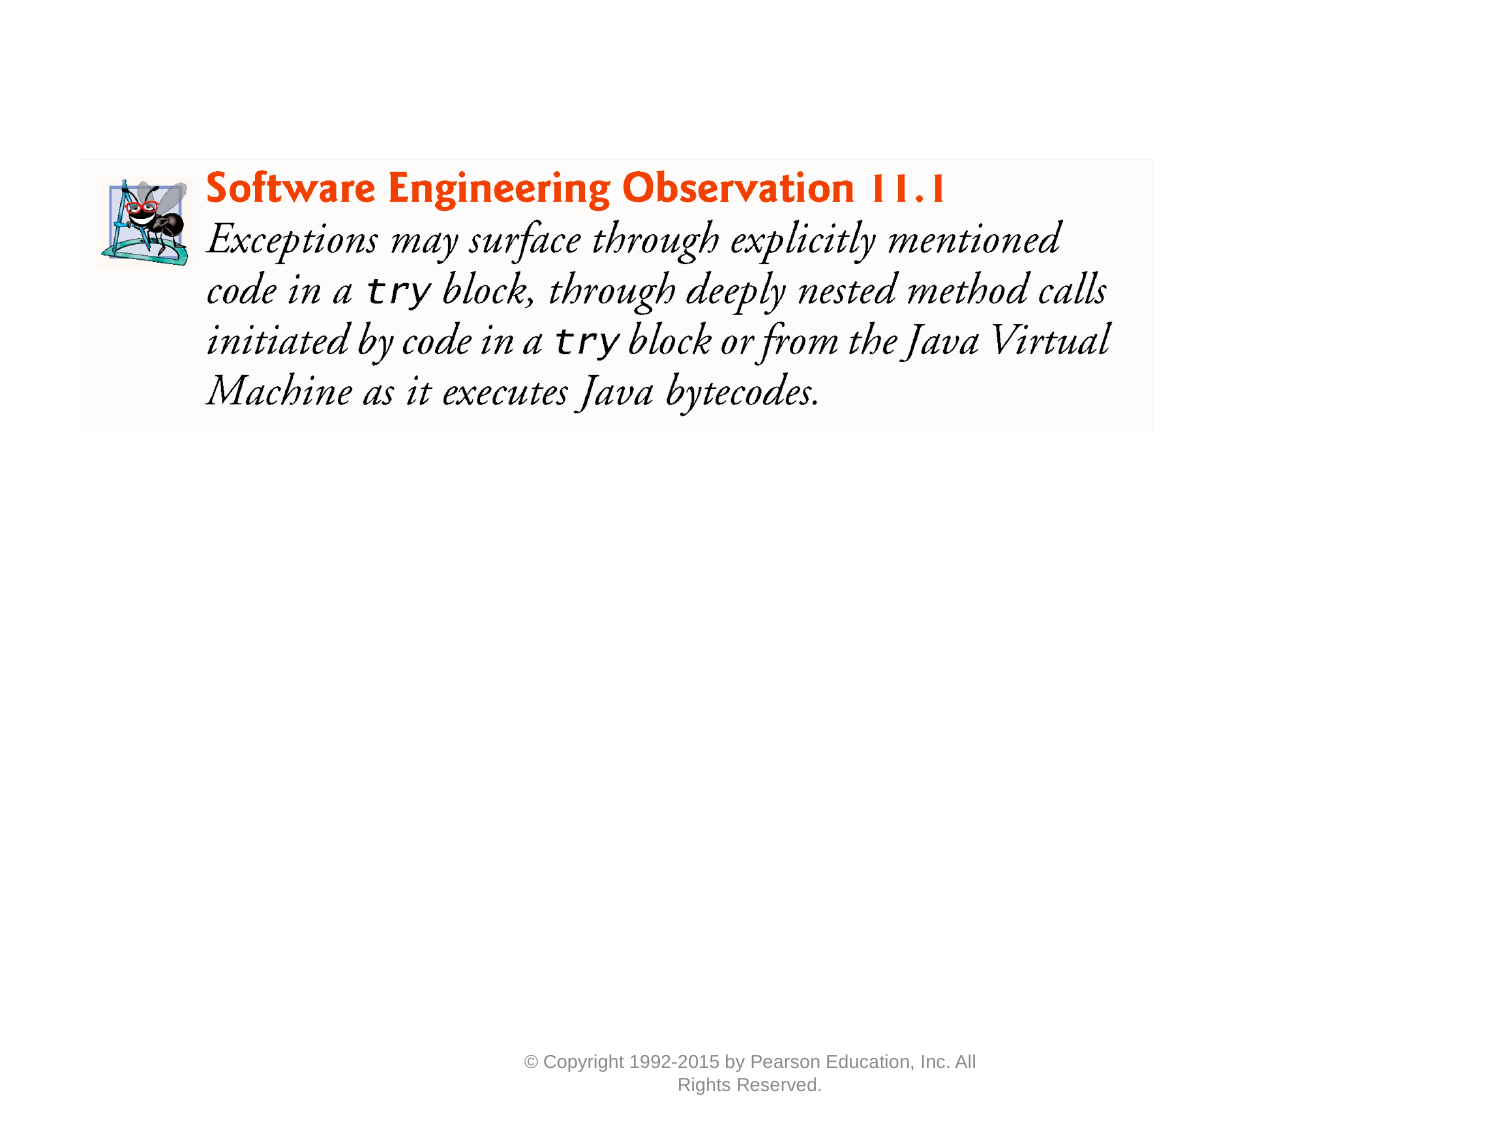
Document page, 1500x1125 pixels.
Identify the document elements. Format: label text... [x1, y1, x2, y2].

footer © Copyright 1992-2015 by Pearson Education, Inc. All Rights Reserved. [496, 1042, 1004, 1103]
picture [0, 106, 1500, 1018]
